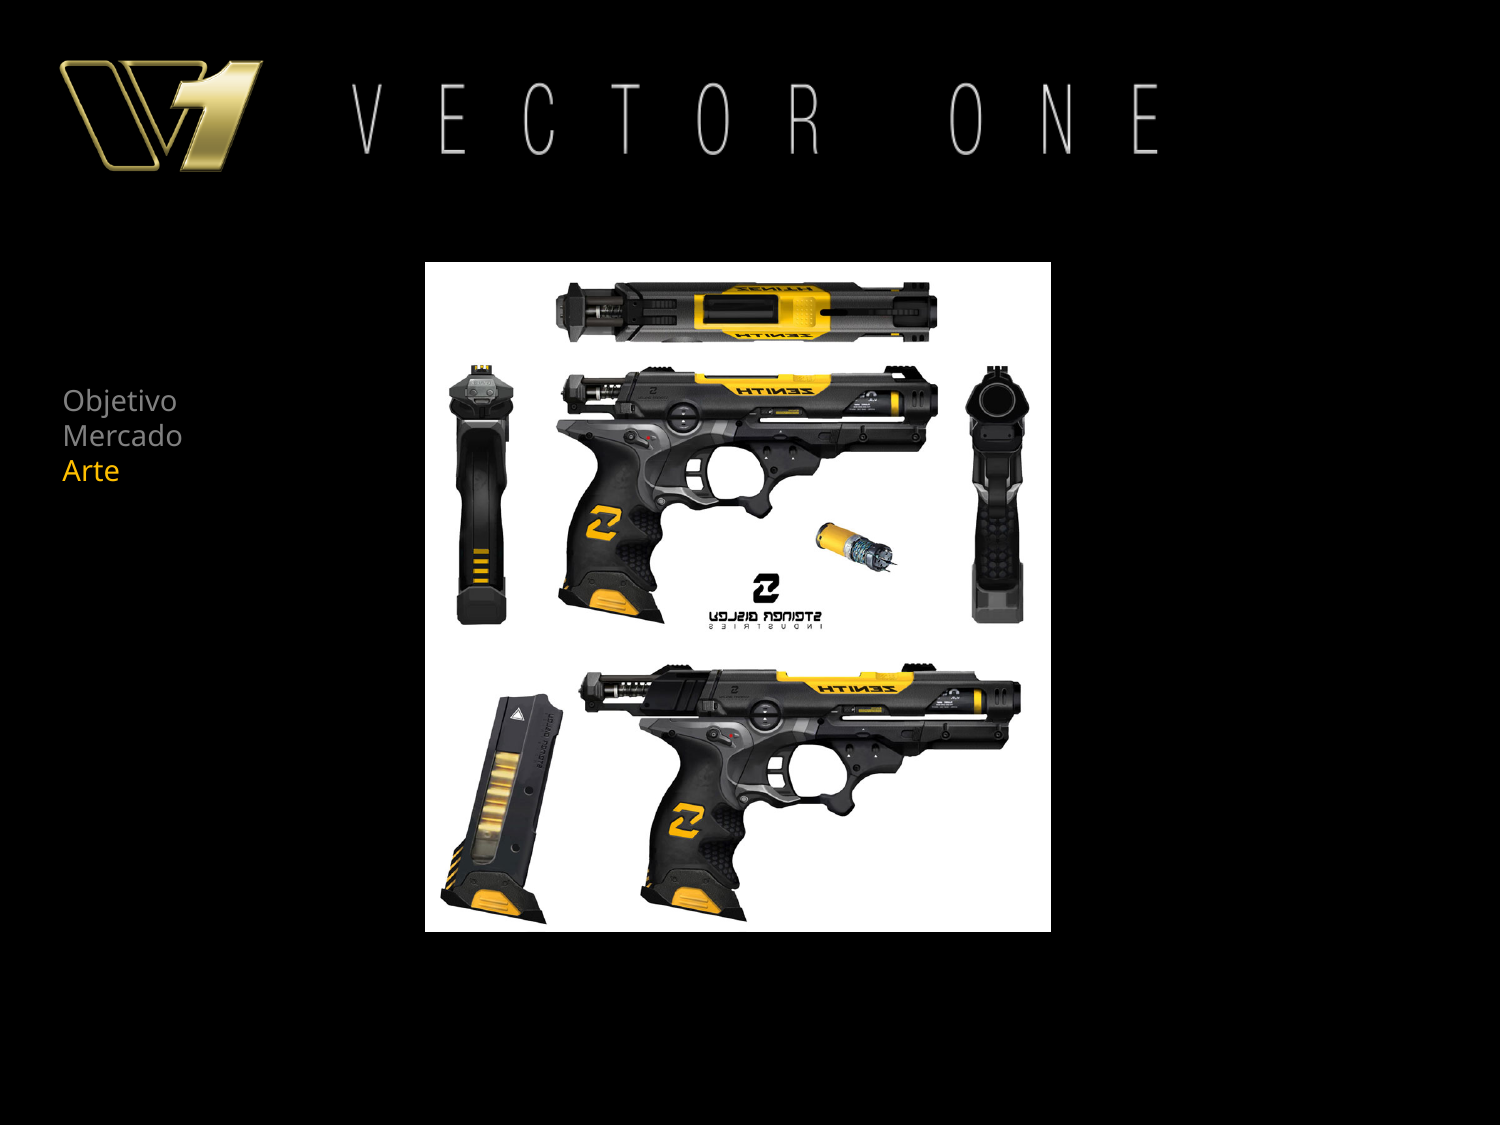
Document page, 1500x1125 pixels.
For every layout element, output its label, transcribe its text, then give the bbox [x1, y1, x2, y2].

text_box Objetivo Mercado Arte [47, 374, 198, 495]
picture [49, 49, 276, 182]
picture [312, 49, 1201, 193]
picture [424, 262, 1051, 932]
